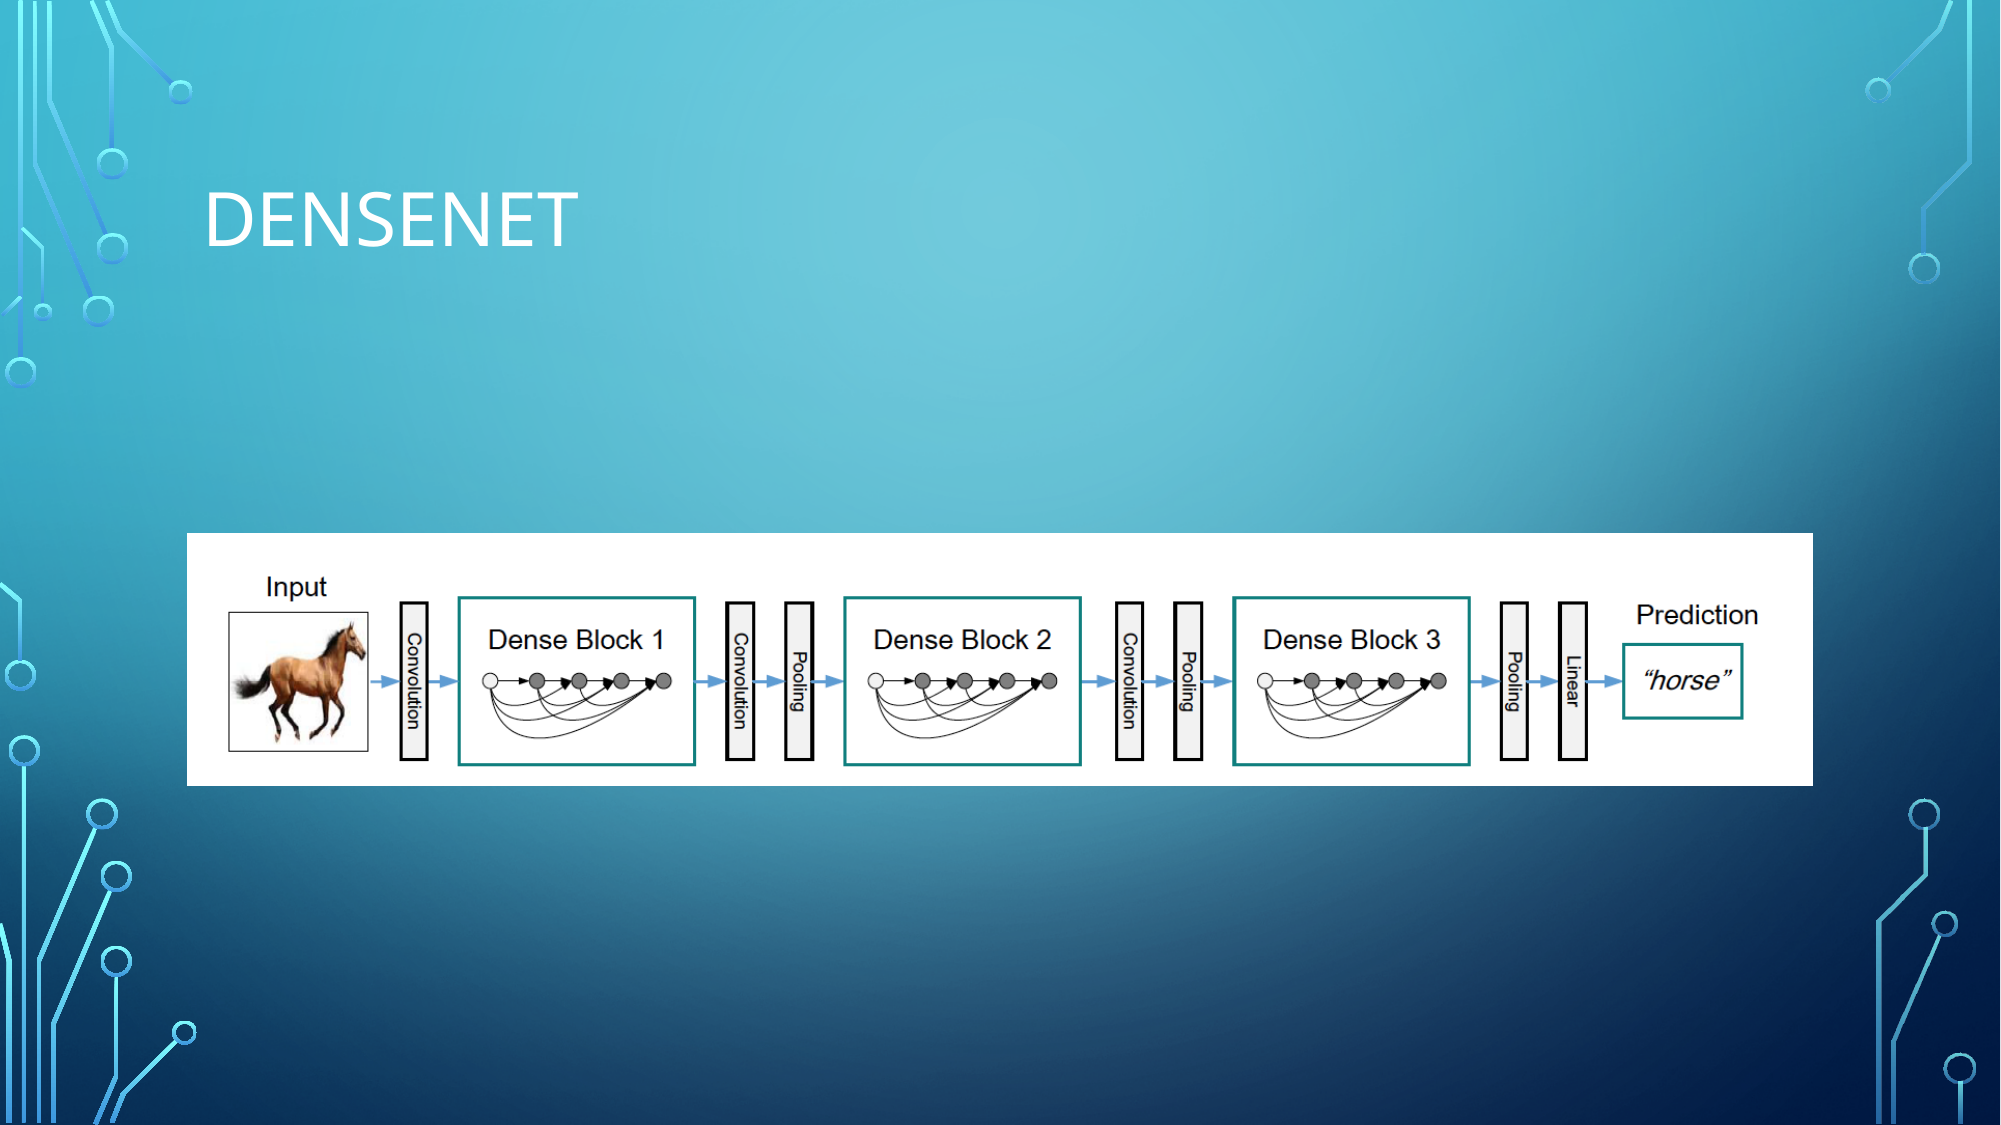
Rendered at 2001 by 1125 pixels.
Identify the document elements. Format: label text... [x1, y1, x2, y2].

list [186, 532, 1813, 787]
title Densenet [187, 101, 1813, 344]
